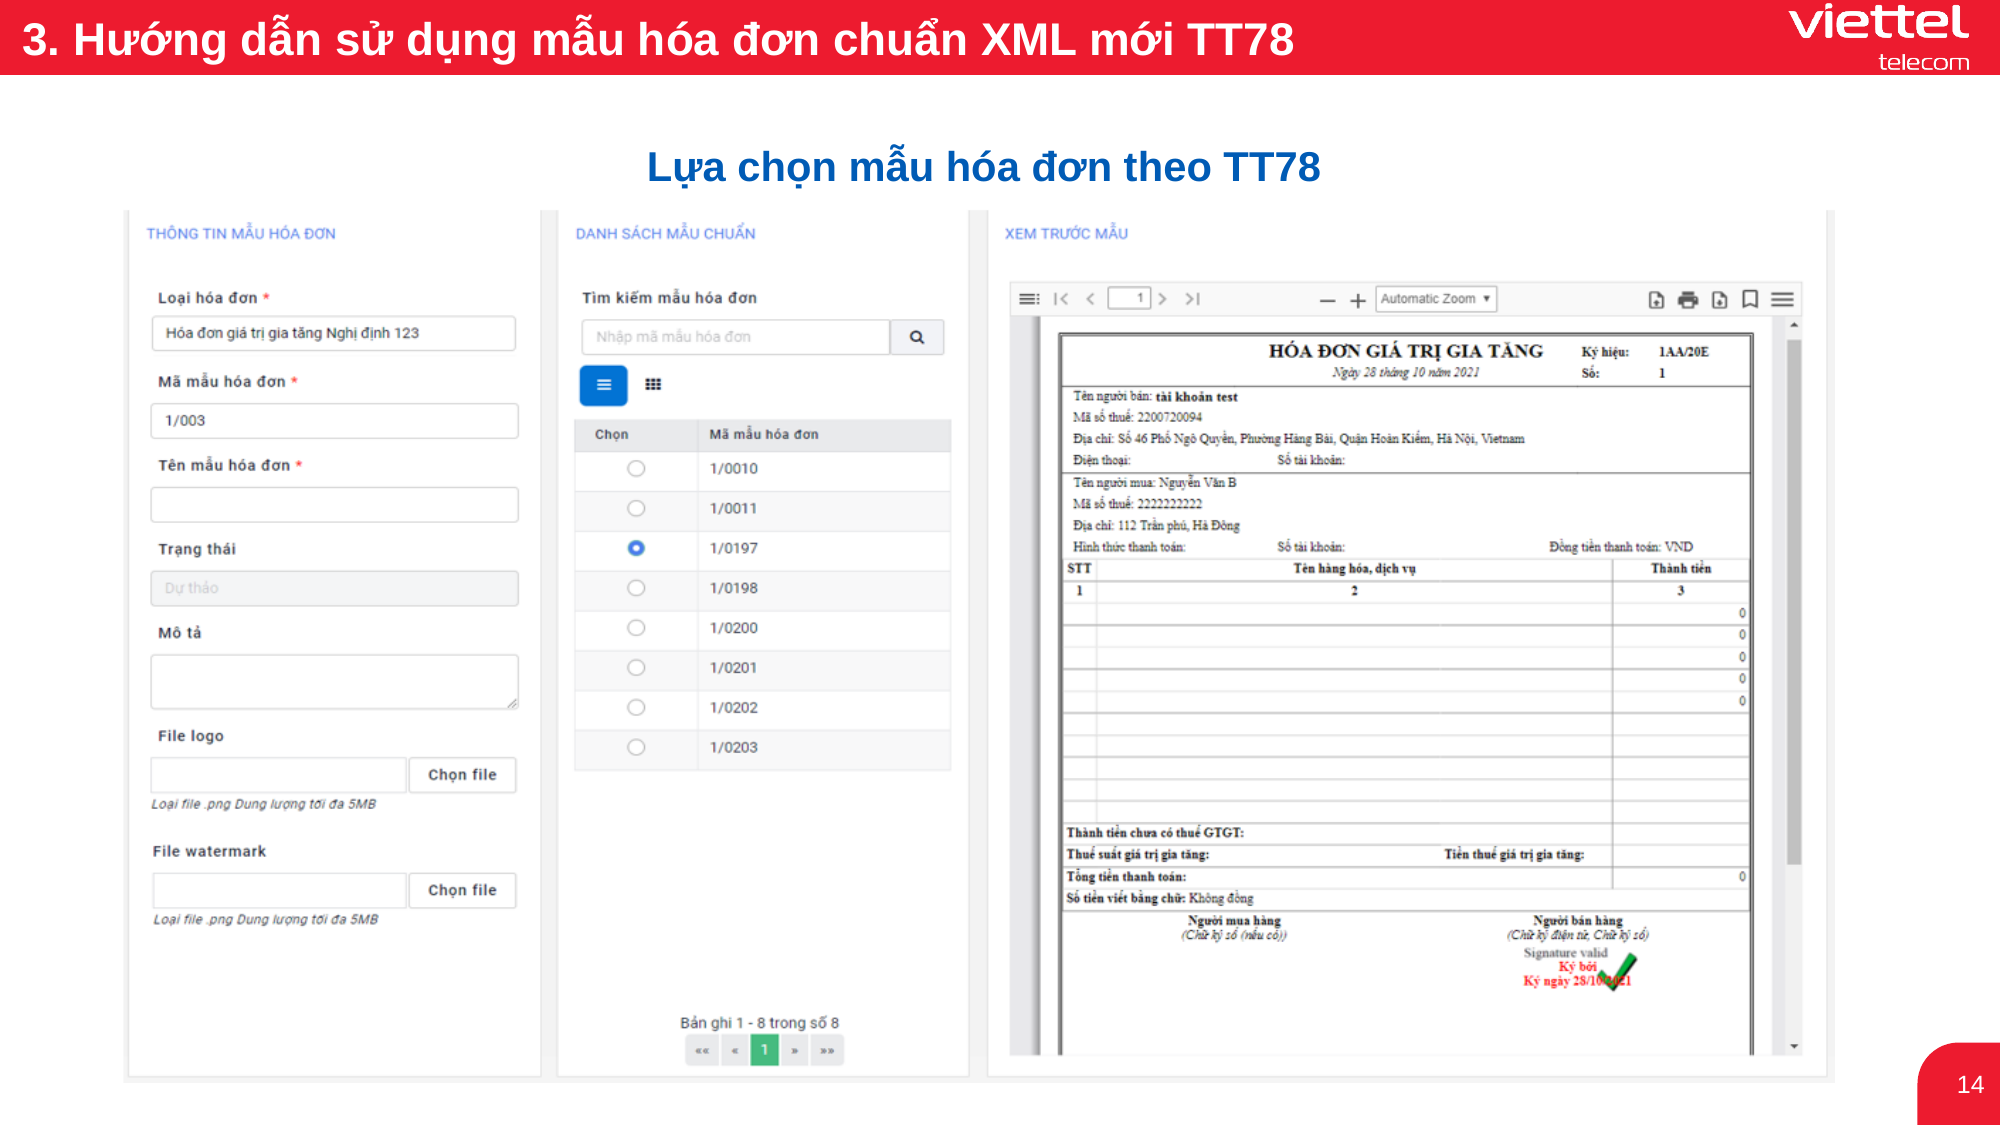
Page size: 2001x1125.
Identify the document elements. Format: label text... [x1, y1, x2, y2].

picture [118, 197, 1835, 1083]
picture [1788, 3, 1969, 70]
text_box 3. Hướng dẫn sử dụng mẫu hóa đơn chuẩn XML mới TT78 [7, 2, 1311, 72]
text_box Lựa chọn mẫu hóa đơn theo TT78 [86, 131, 1882, 197]
